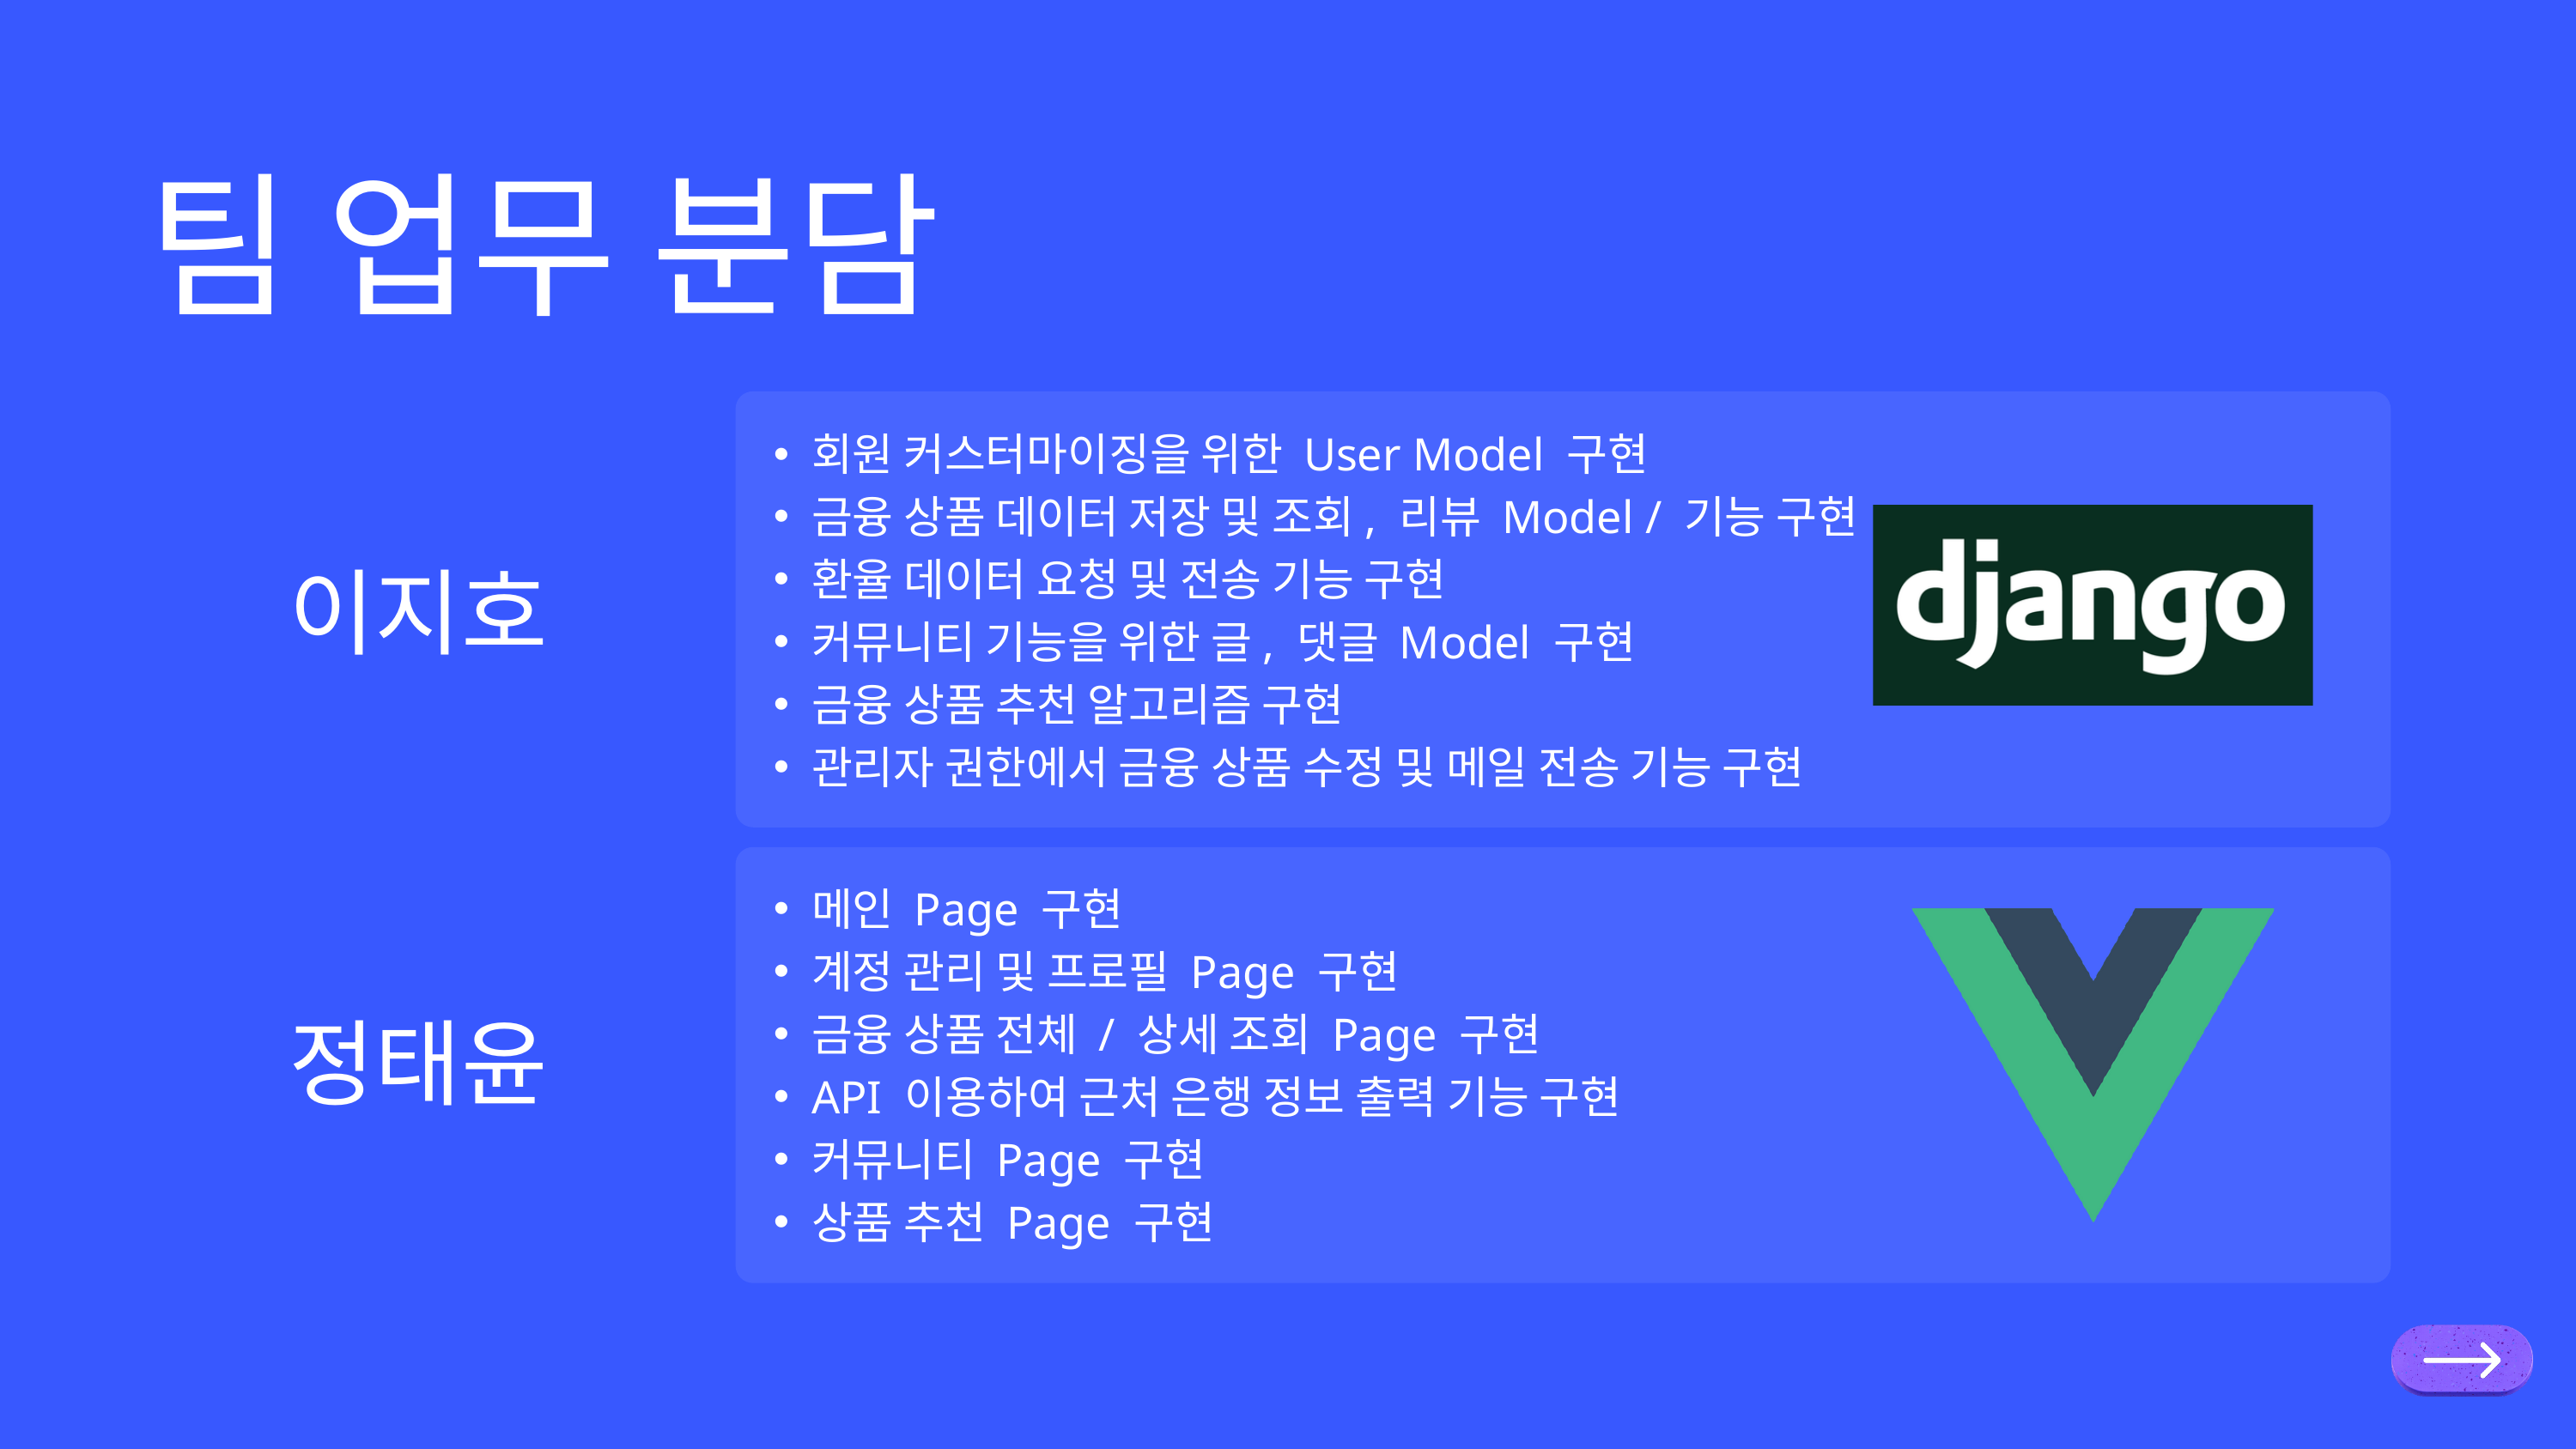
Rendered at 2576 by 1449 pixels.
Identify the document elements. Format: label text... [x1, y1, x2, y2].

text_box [735, 391, 2391, 828]
text_box [2423, 1342, 2501, 1379]
text_box [2391, 1325, 2534, 1397]
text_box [735, 846, 2391, 1283]
text_box 이지호 [149, 554, 687, 667]
text_box 정태윤 [149, 1004, 687, 1118]
text_box 팀 업무 분담 [147, 131, 1226, 336]
